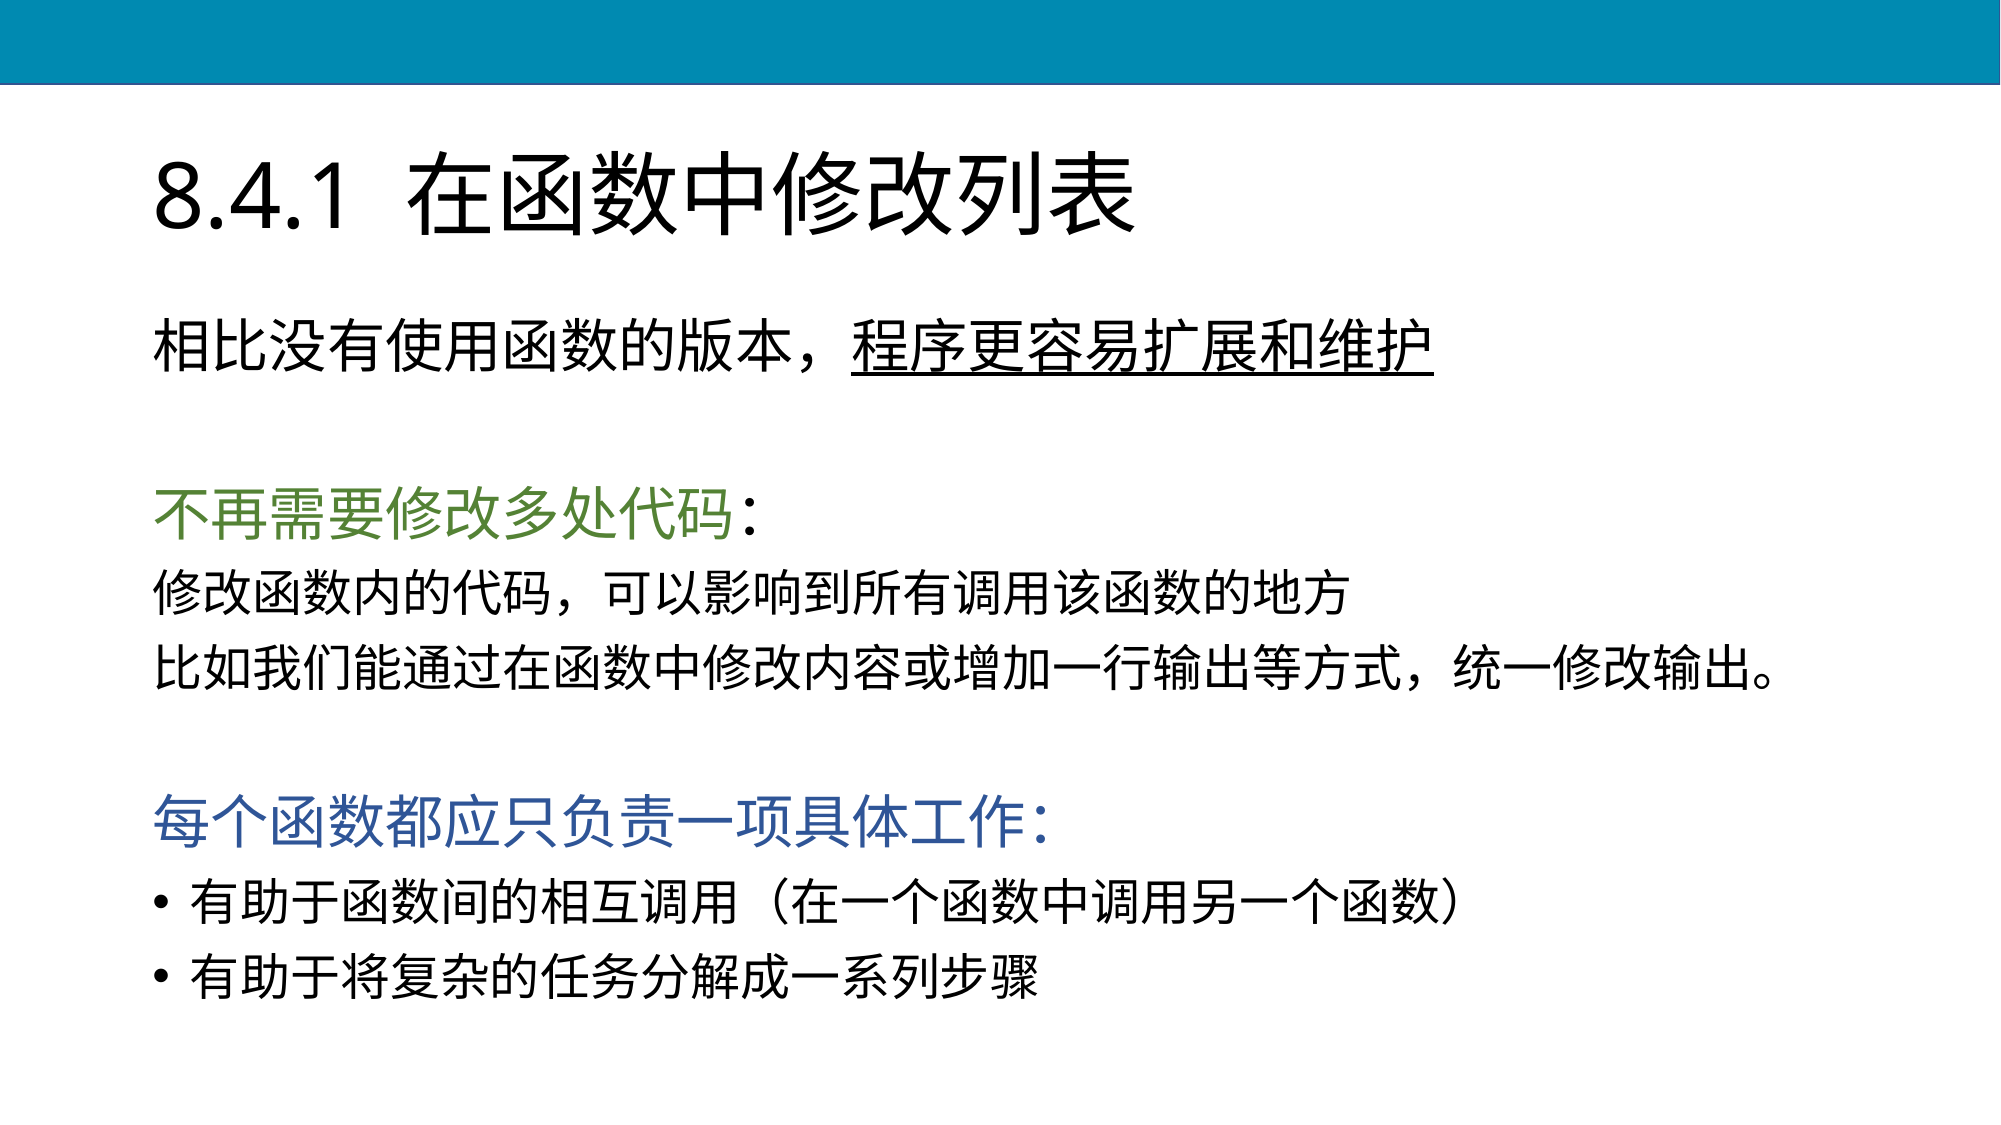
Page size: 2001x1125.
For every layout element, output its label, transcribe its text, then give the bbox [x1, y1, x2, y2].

title 8.4.1 在函数中修改列表 [137, 115, 1863, 282]
list 相比没有使用函数的版本，程序更容易扩展和维护 不再需要修改多处代码： 修改函数内的代码，可以影响到所有调用该函数的地方 比如我们能通过在函数中修改内容或增加一行输出等方式，统一修改输出。 每个函数都应只负责一项具体工作： 有助于函数间的相互调用（在一个函数中调用另一个函数） 有助于将复杂的任务分解成一系列步骤 [137, 310, 1863, 1024]
